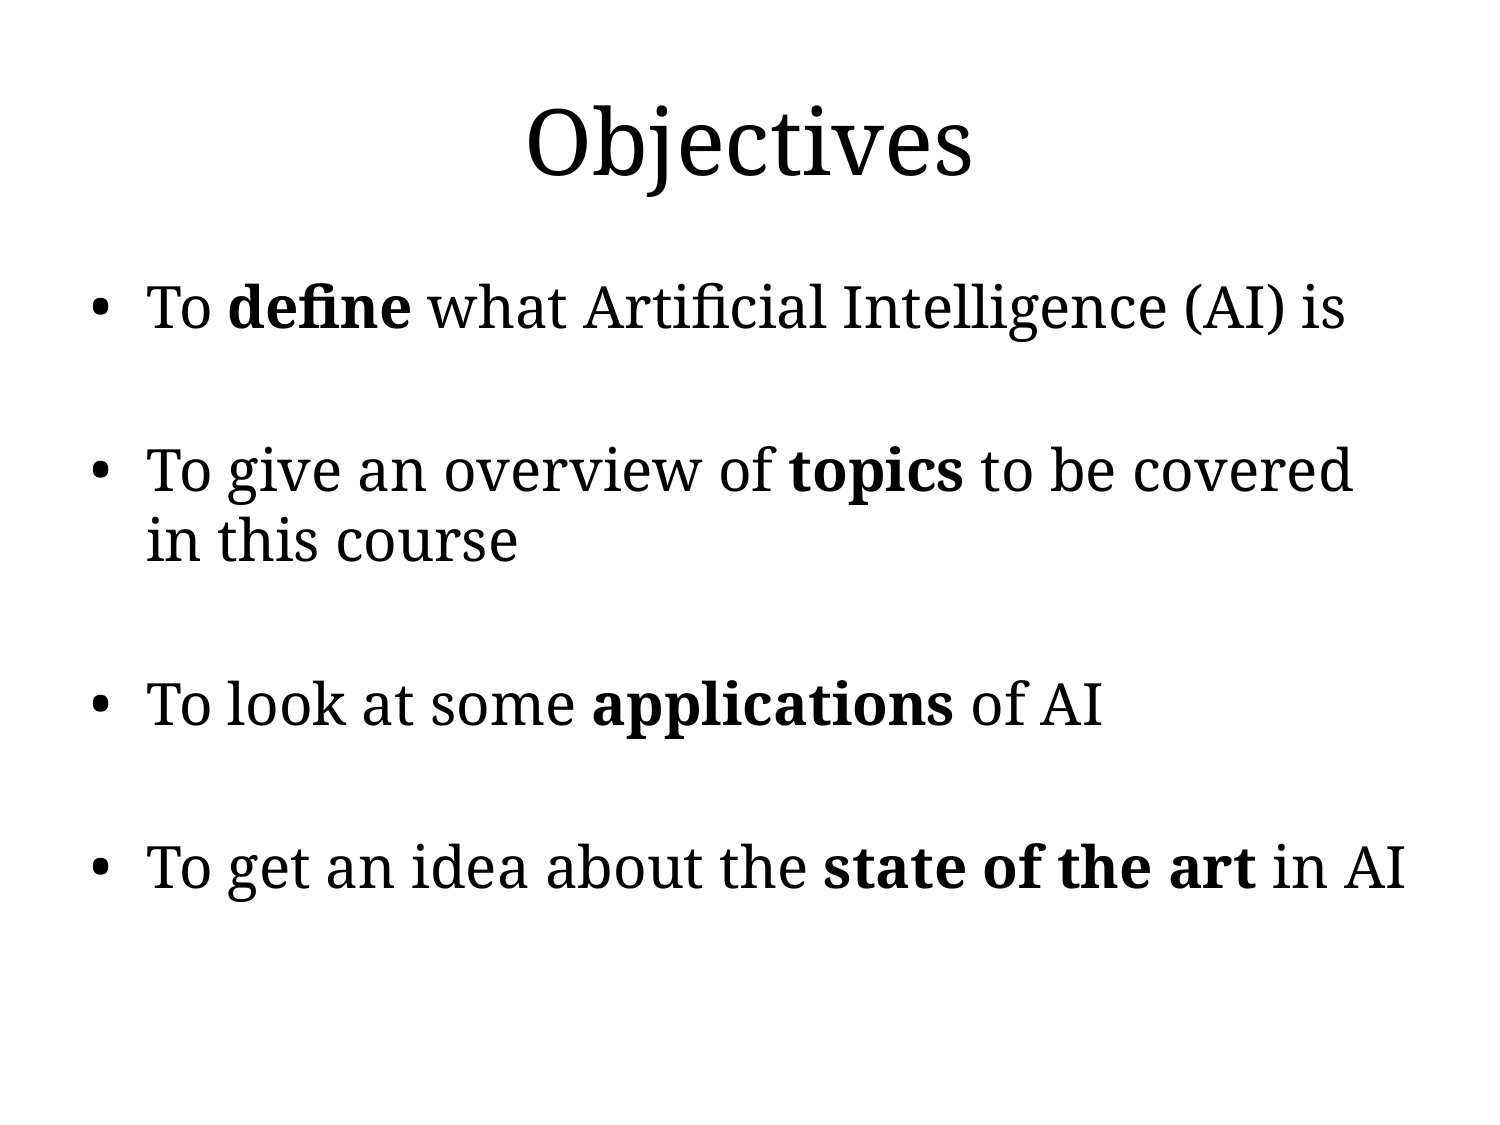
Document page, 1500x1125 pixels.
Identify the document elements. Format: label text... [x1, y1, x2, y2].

title Objectives [75, 45, 1425, 233]
list To define what Artificial Intelligence (AI) is To give an overview of topics to be covered in this course To look at some applications of AI To get an idea about the state of the art in AI [75, 262, 1425, 1005]
